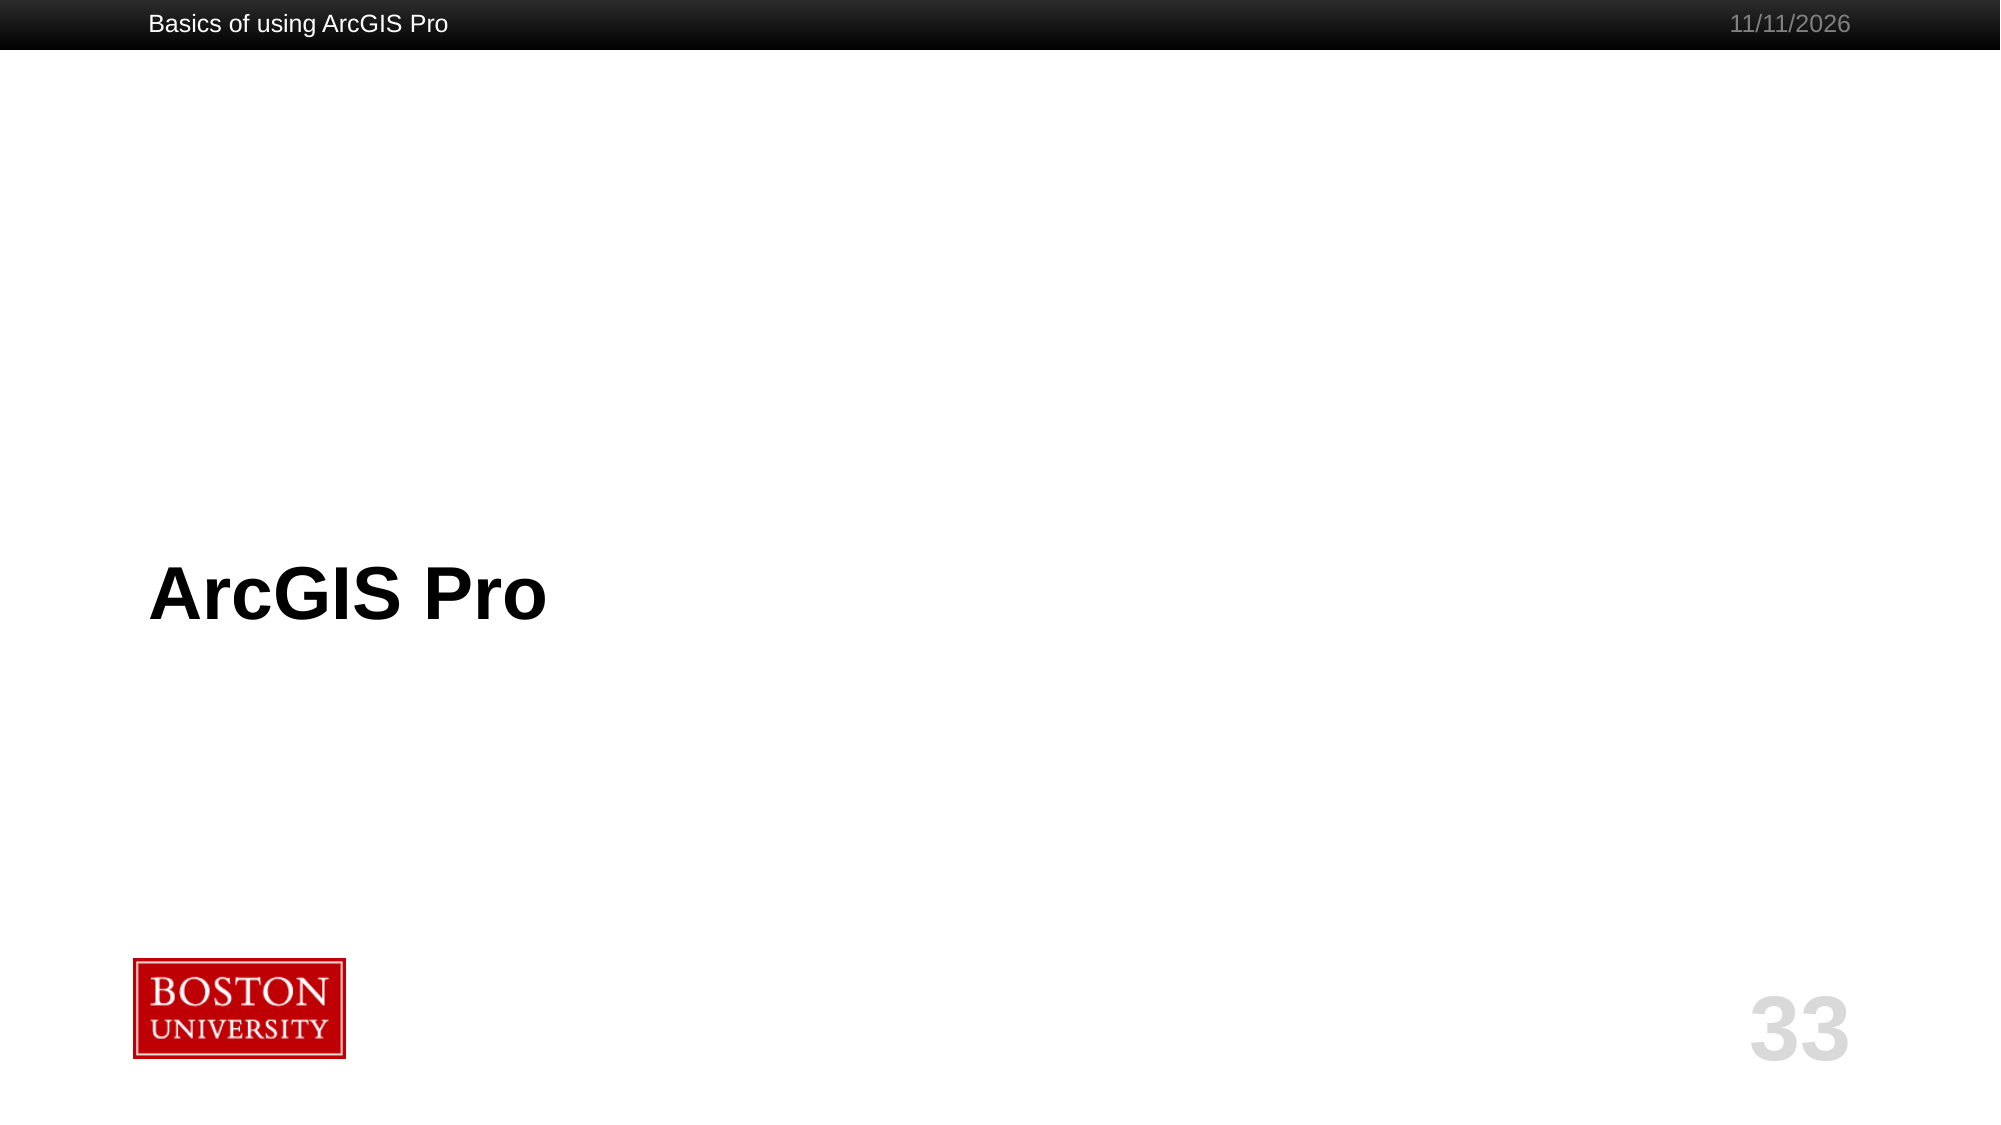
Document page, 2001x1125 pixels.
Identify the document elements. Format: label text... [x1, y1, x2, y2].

footer Basics of using ArcGIS Pro [133, 0, 1251, 51]
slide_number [1449, 0, 1867, 51]
picture [133, 958, 346, 1059]
title ArcGIS Pro [133, 537, 1867, 650]
slide_number 33 [1549, 968, 1867, 1082]
